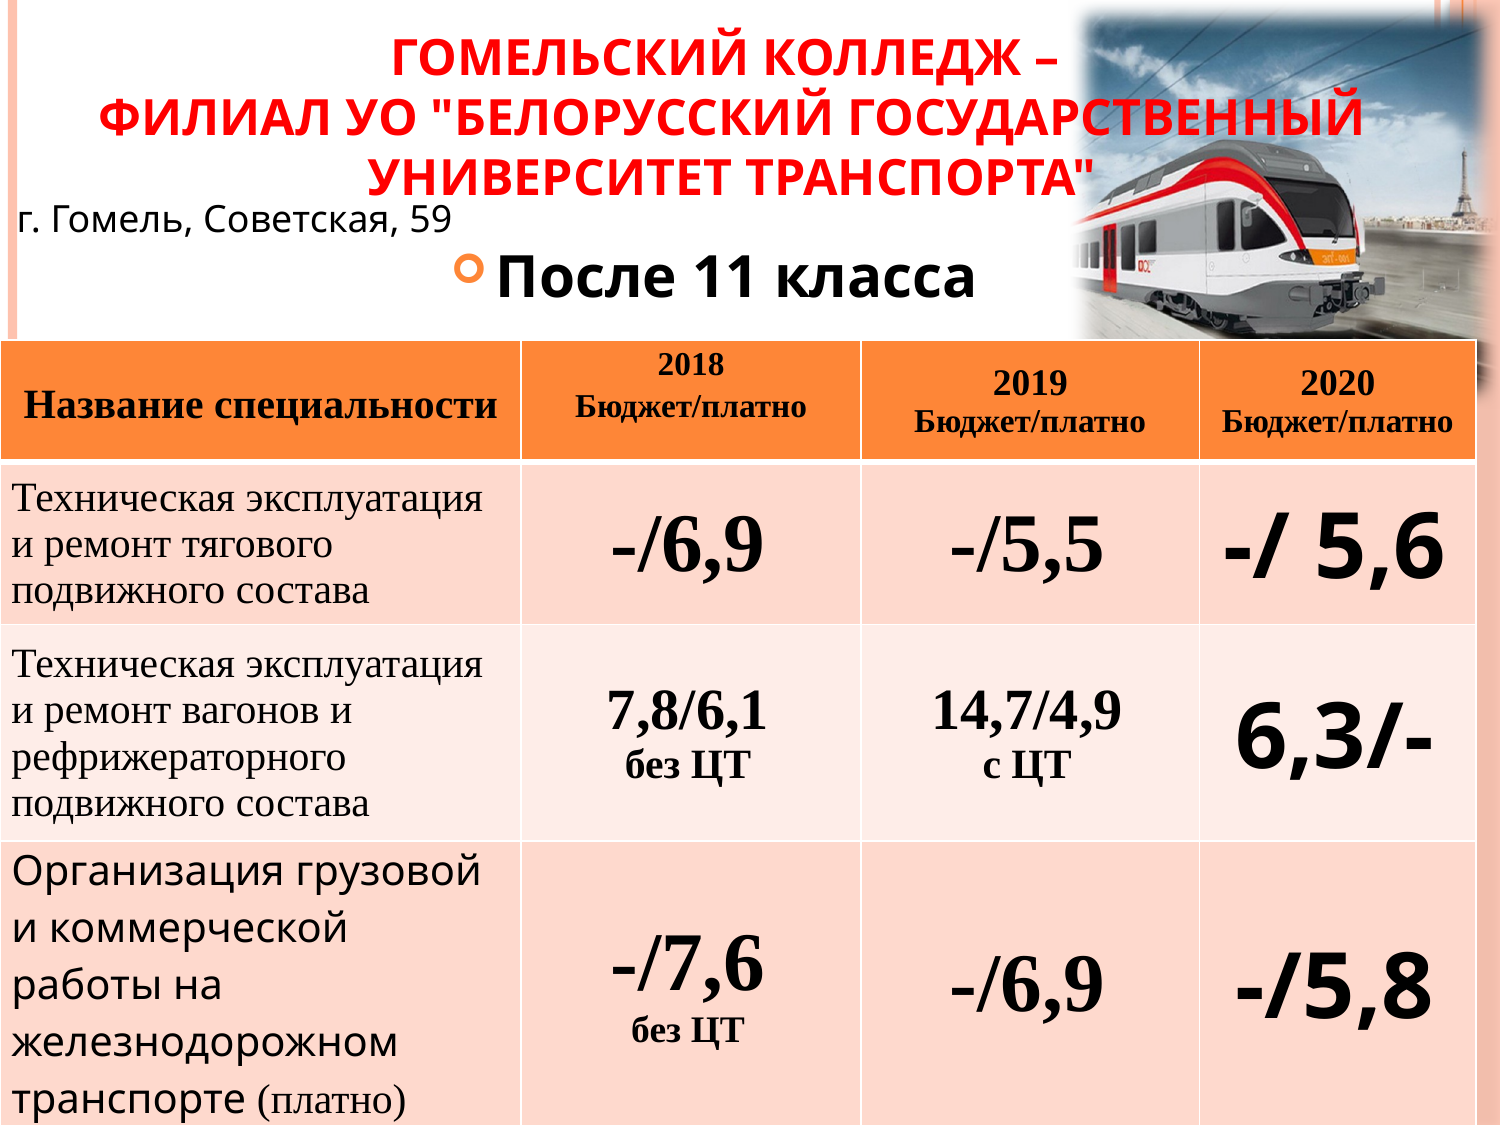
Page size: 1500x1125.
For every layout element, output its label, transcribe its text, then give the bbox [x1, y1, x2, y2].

table_header 2019 Бюджет/платно [862, 341, 1199, 459]
list После 11 класса [29, 231, 1061, 339]
table_cell Организация грузовой и коммерческой работы на железнодорожном транспорте (платно) [1, 842, 520, 1125]
table_cell -/7,6 без ЦТ [522, 842, 860, 1125]
table_cell 14,7/4,9 с ЦТ [862, 625, 1199, 840]
table_header 2020 Бюджет/платно [1200, 418, 1475, 459]
text_box г. Гомель, Советская, 59 [1, 187, 468, 248]
table_header 2018 Бюджет/платно [522, 341, 860, 459]
table_cell -/6,9 [522, 465, 860, 624]
picture [1067, 0, 1500, 410]
table_cell -/5,8 [1200, 842, 1475, 1125]
table_cell Техническая эксплуатация и ремонт тягового подвижного состава [1, 465, 520, 624]
table_cell 6,3/- [1200, 625, 1475, 840]
title Гомельский колледж – филиал УО "Белорусский государственный университет транспорта" [46, 58, 1061, 213]
table_header Название специальности [1, 341, 520, 459]
table_cell Техническая эксплуатация и ремонт вагонов и рефрижераторного подвижного состава [1, 625, 520, 840]
table_cell -/ 5,6 [1200, 465, 1475, 624]
table_cell -/5,5 [862, 465, 1199, 624]
table_cell 7,8/6,1 без ЦТ [522, 625, 860, 840]
table_cell -/6,9 [862, 842, 1199, 1125]
